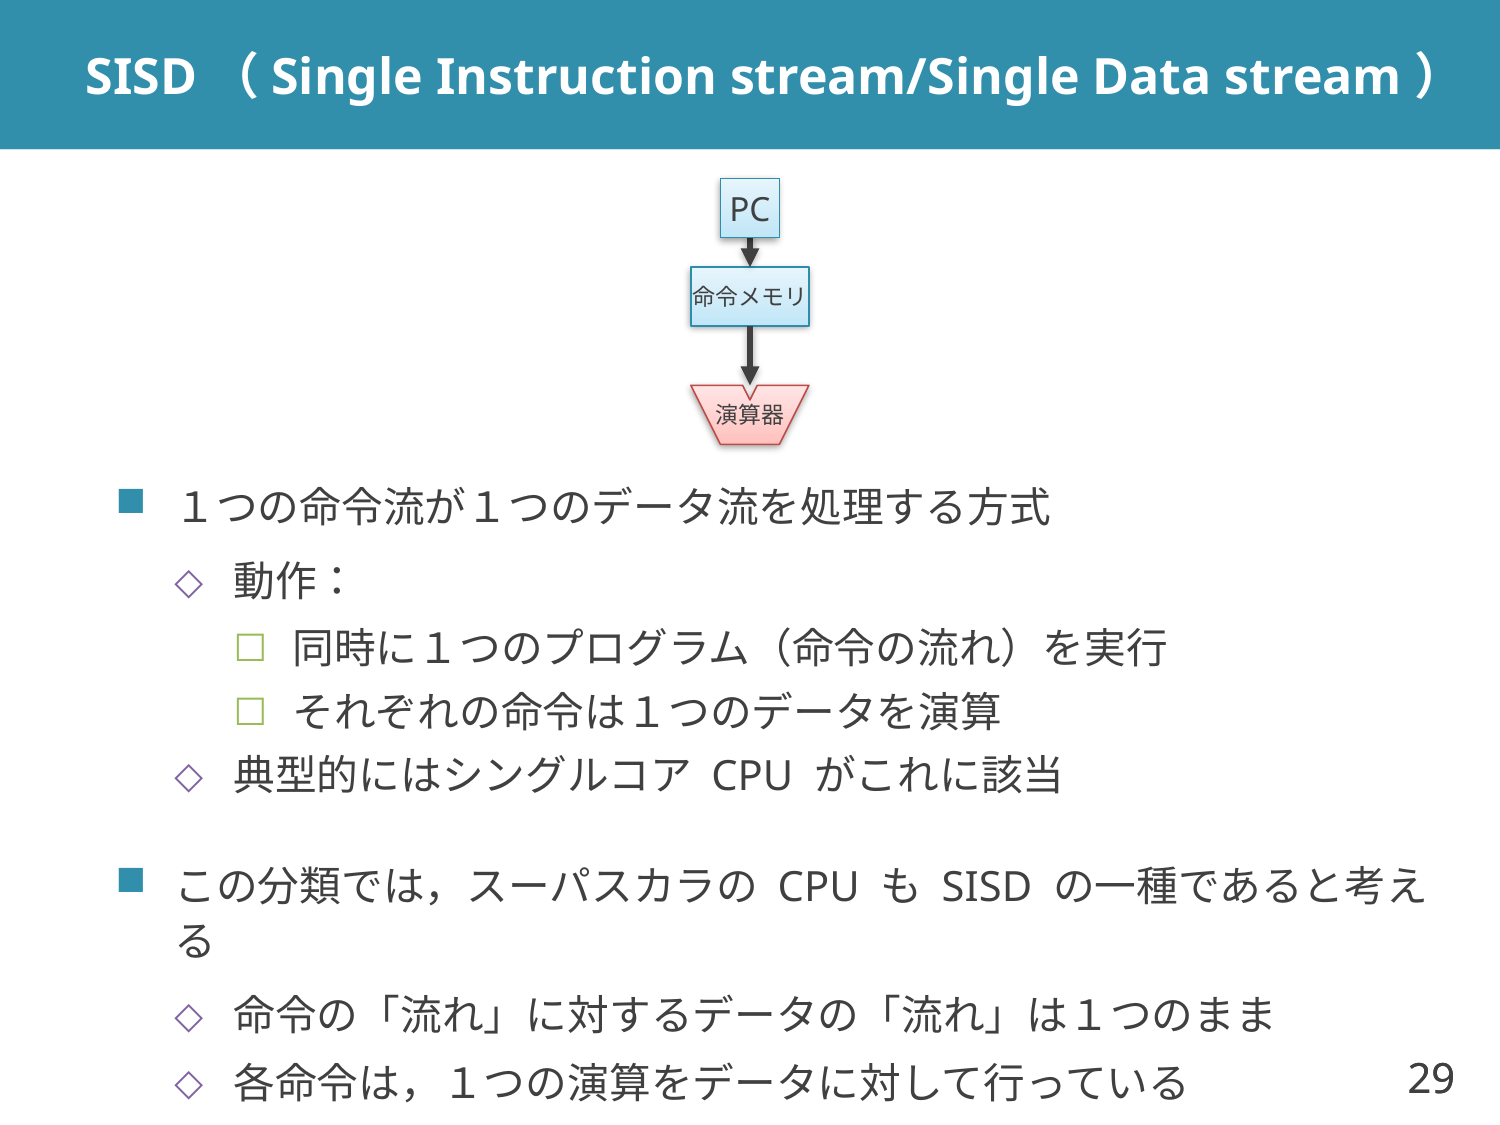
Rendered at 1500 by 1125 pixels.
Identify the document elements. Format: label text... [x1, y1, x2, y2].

text_box 演算器 [690, 384, 810, 446]
title SISD（Single Instruction stream/Single Data stream） [70, 0, 1500, 150]
list １つの命令流が１つのデータ流を処理する方式 動作： 同時に１つのプログラム（命令の流れ）を実行 それぞれの命令は１つのデータを演算 典型的にはシングルコア CPU がこれに該当 この分類では，スーパスカラの CPU も SISD の一種であると考える 命令の「流れ」に対するデータの「流れ」は１つのまま 各命令は，１つの演算をデータに対して行っている [100, 562, 1459, 1021]
text_box 命令メモリ [690, 266, 810, 327]
text_box PC [720, 178, 780, 238]
